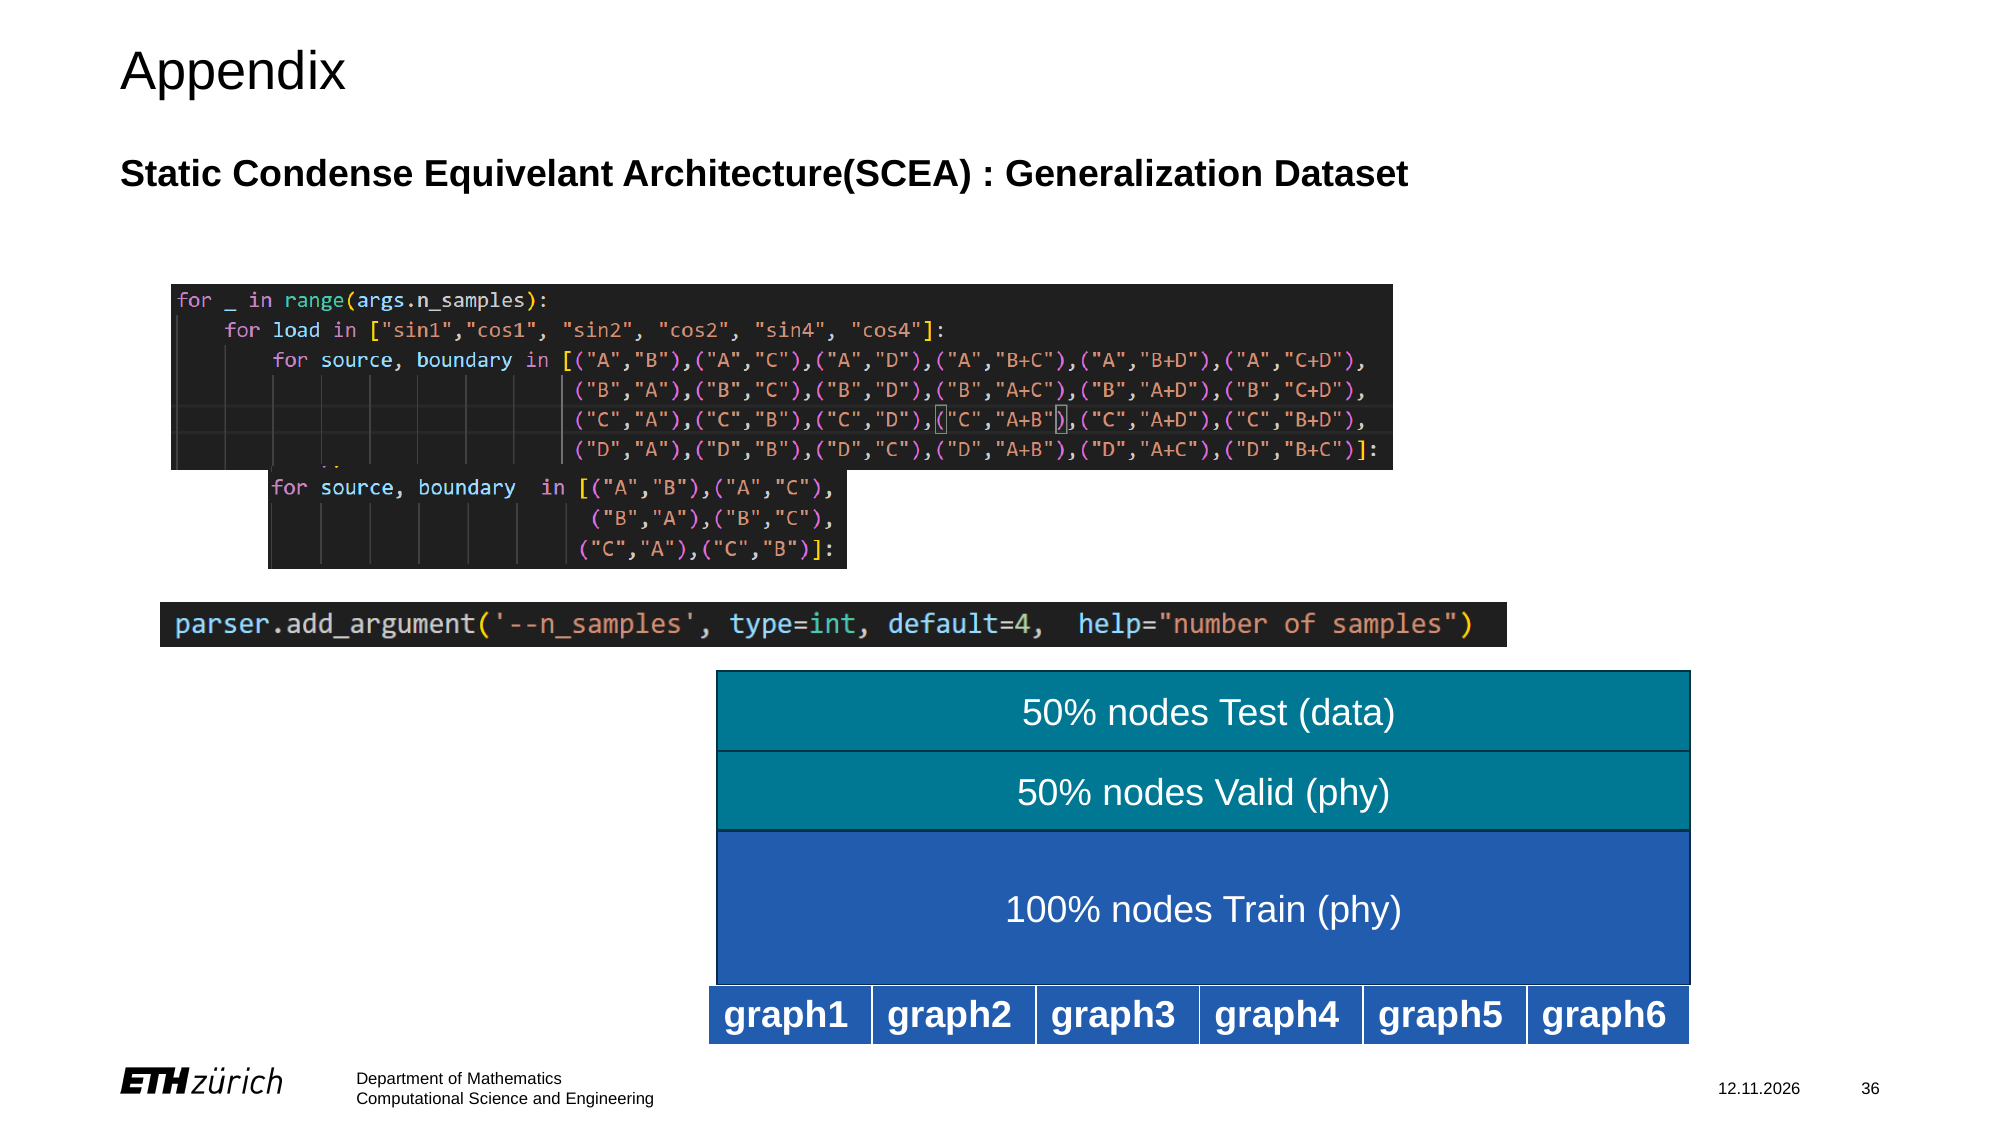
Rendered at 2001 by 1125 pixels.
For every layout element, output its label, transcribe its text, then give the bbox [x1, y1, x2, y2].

footer Department of Mathematics Computational Science and Engineering [356, 1069, 1243, 1106]
table_header graph2 [873, 986, 1035, 1044]
picture [171, 284, 1393, 569]
picture [160, 602, 1507, 647]
slide_number 36 [1827, 1069, 1880, 1106]
title Appendix [120, 42, 1751, 114]
table_header graph1 [709, 986, 871, 1044]
table_header graph3 [1037, 986, 1199, 1044]
table_header graph4 [1200, 986, 1362, 1044]
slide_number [1718, 1069, 1819, 1106]
table_header graph6 [1528, 986, 1689, 1044]
text_box 100% nodes Train (phy) [716, 831, 1691, 985]
picture [120, 1067, 282, 1094]
table_header graph5 [1364, 986, 1526, 1044]
text_box 50% nodes Test (data) [716, 670, 1691, 752]
list Static Condense Equivelant Architecture(SCEA) : Generalization Dataset [120, 148, 1467, 233]
text_box 50% nodes Valid (phy) [716, 752, 1691, 831]
